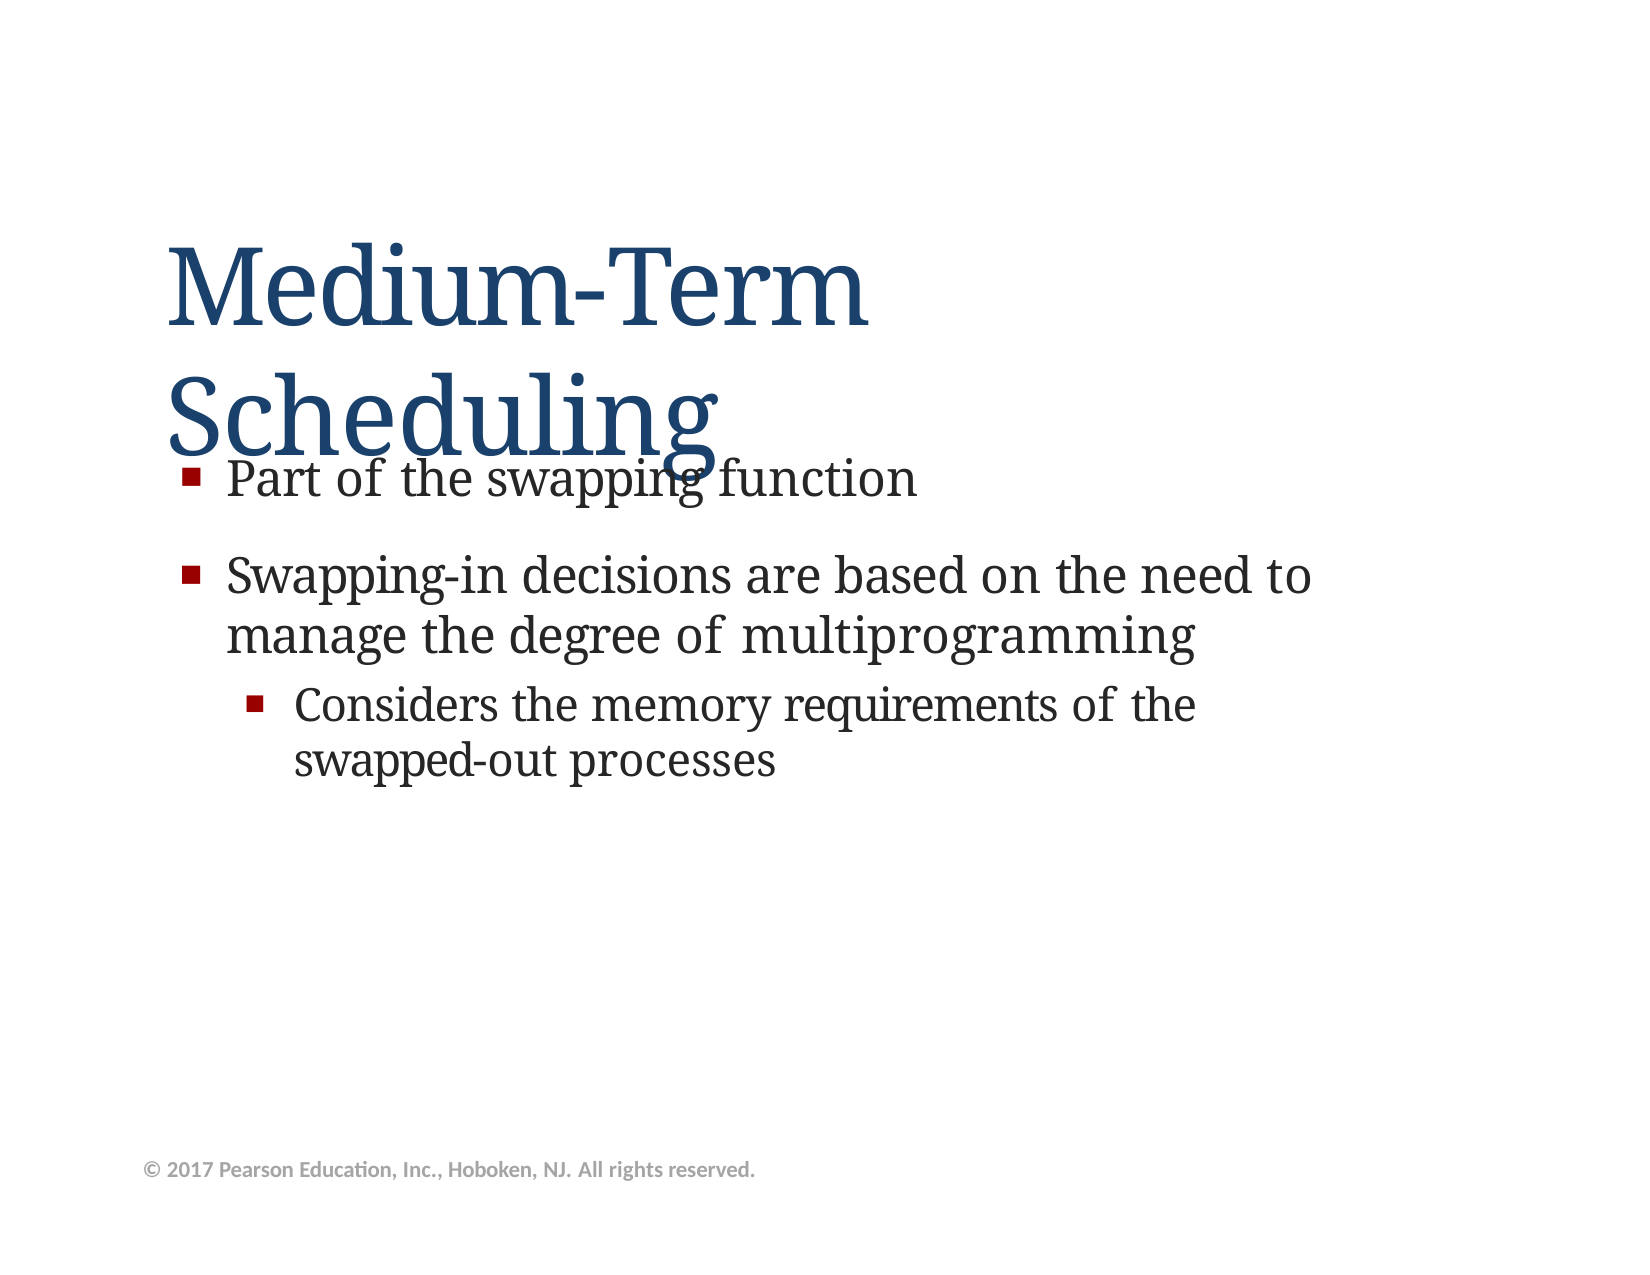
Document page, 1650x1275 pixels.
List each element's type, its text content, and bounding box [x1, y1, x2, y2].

title Medium-Term Scheduling [163, 215, 1373, 478]
text_box © 2017 Pearson Education, Inc., Hoboken, NJ. All rights reserved. [140, 1158, 761, 1183]
text_box Part of the swapping function Swapping-in decisions are based on the need to manage the degree of multiprogramming Considers the memory requirements of the swapped-out processes [177, 443, 1475, 786]
